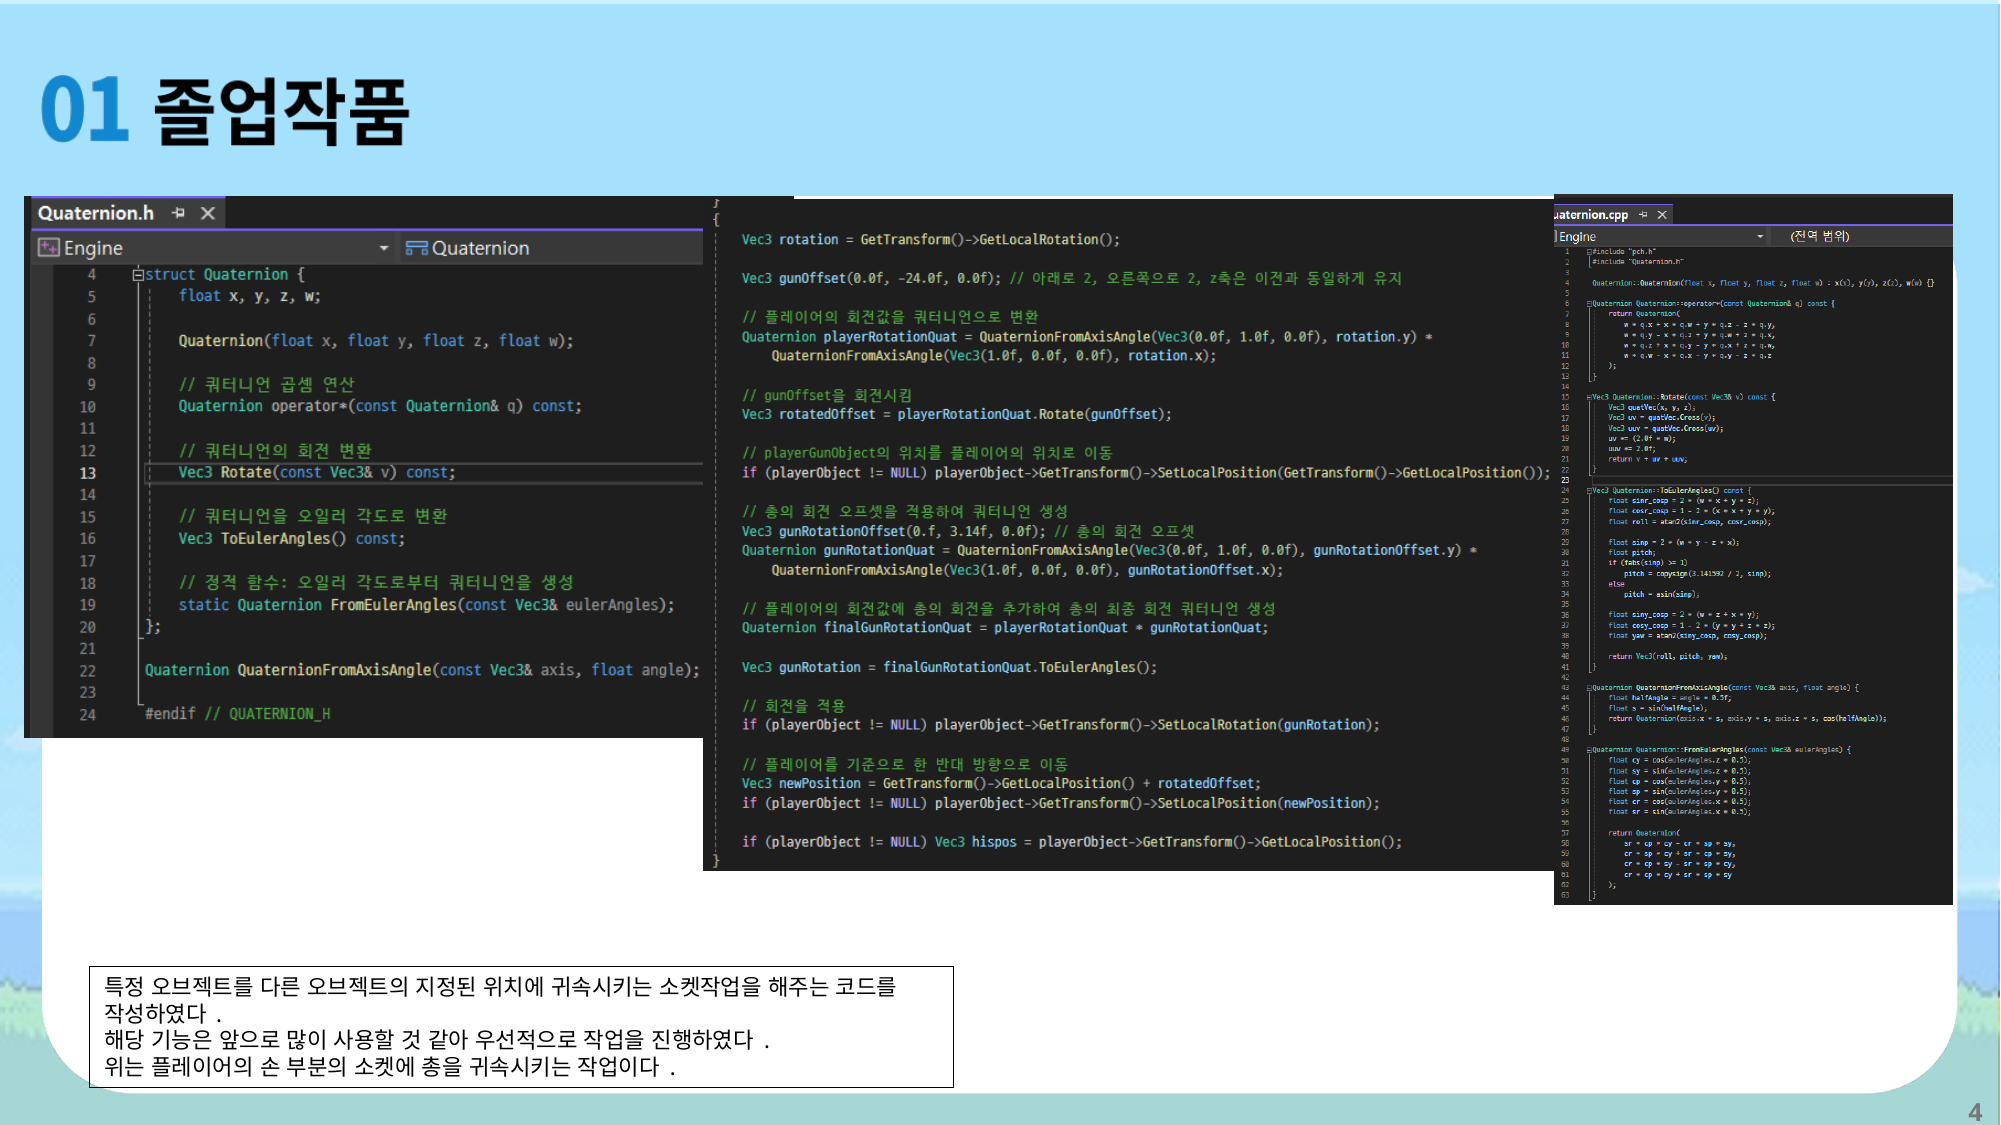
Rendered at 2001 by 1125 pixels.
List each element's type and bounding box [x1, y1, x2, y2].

picture [11, 16, 1954, 905]
text_box [0, 0, 2000, 1125]
text_box [41, 195, 1959, 1094]
